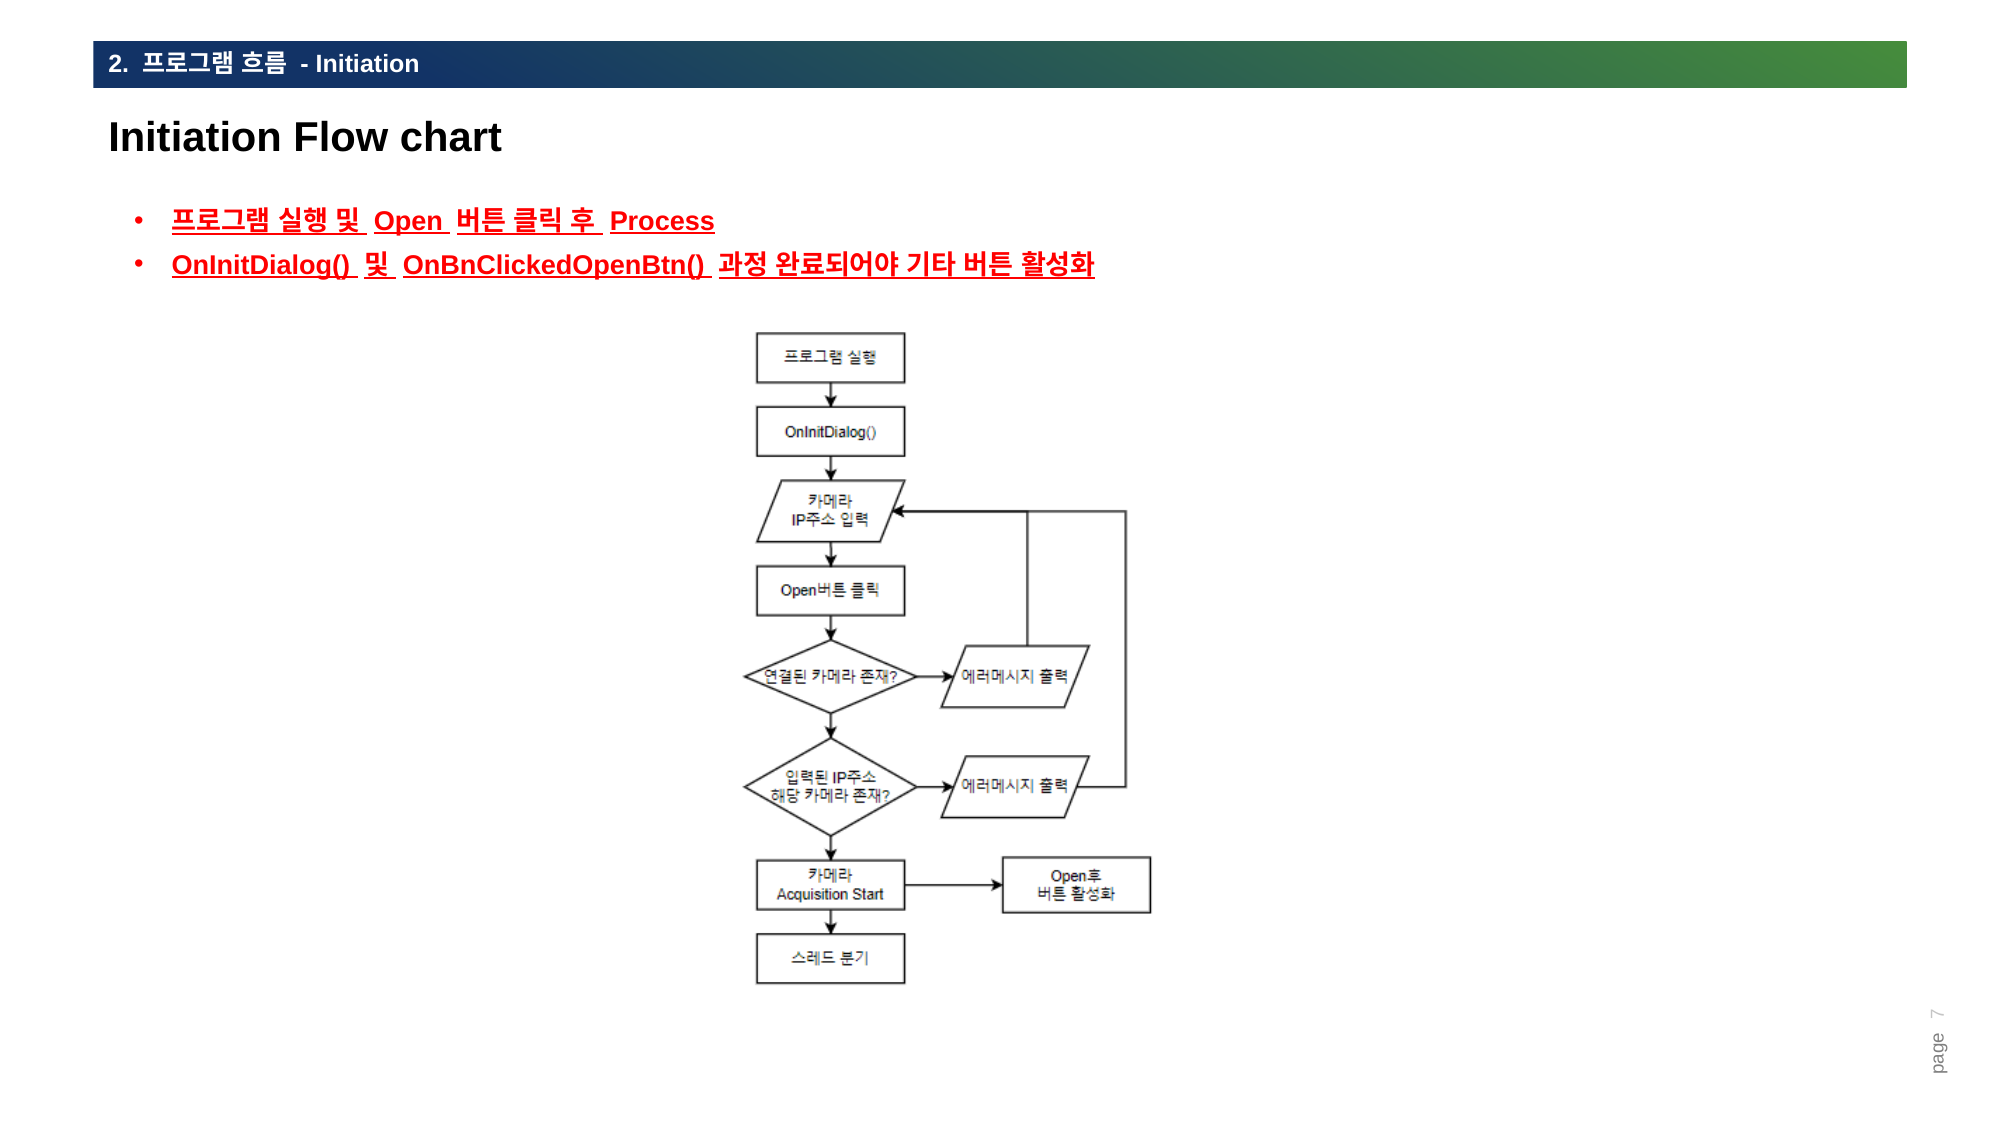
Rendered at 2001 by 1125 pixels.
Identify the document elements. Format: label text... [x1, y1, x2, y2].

list 프로그램 실행 및 Open 버튼 클릭 후 Process OnInitDialog() 및 OnBnClickedOpenBtn() 과정 완료되어야 기타 버튼 활성화 [119, 205, 1630, 318]
list 2. 프로그램 흐름 - Initiation [93, 41, 1335, 88]
slide_number 7 [1906, 994, 1967, 1077]
picture [737, 317, 1164, 1003]
list Initiation Flow chart [93, 107, 933, 190]
